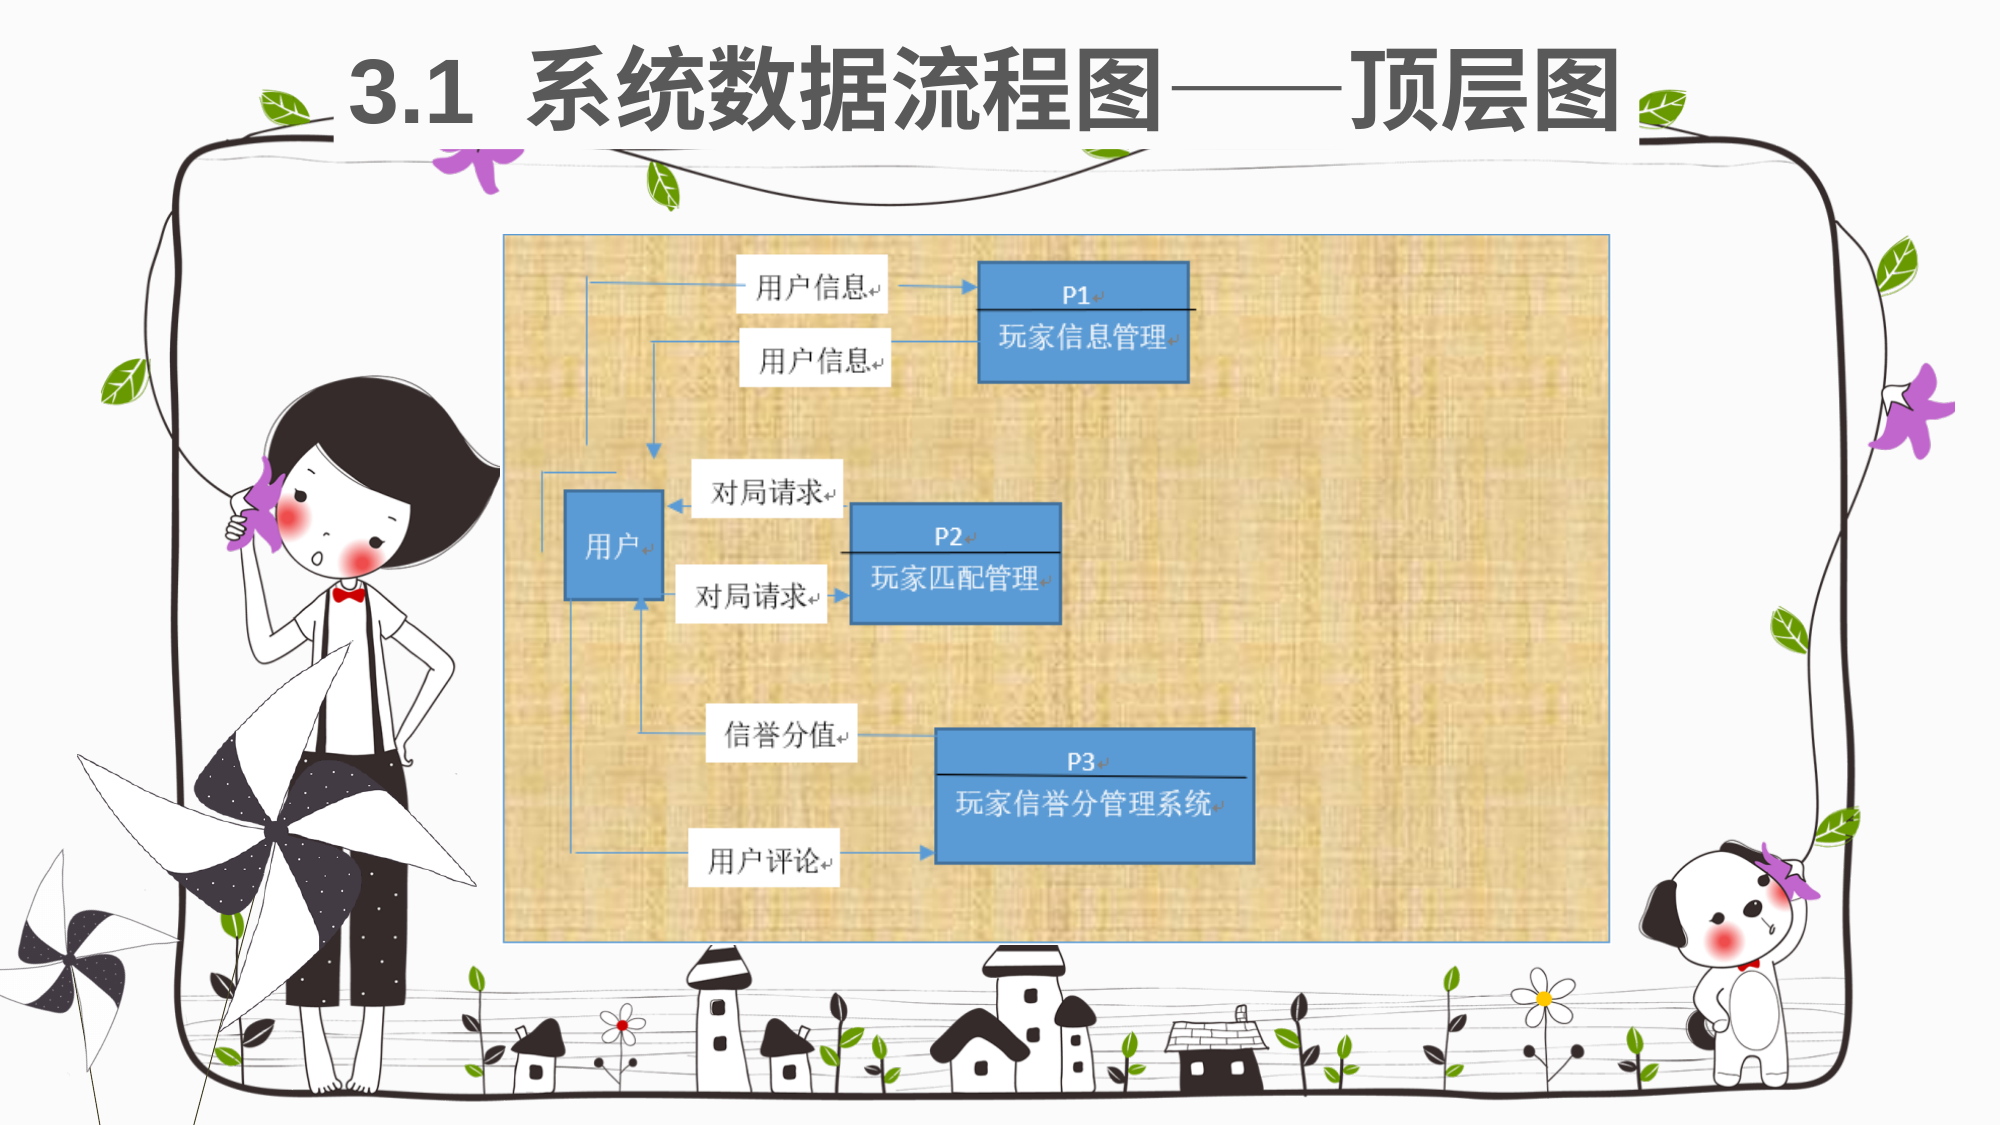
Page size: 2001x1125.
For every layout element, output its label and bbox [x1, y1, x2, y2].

text_box [71, 1069, 102, 1125]
text_box [190, 1034, 272, 1125]
picture [0, 0, 1955, 1125]
